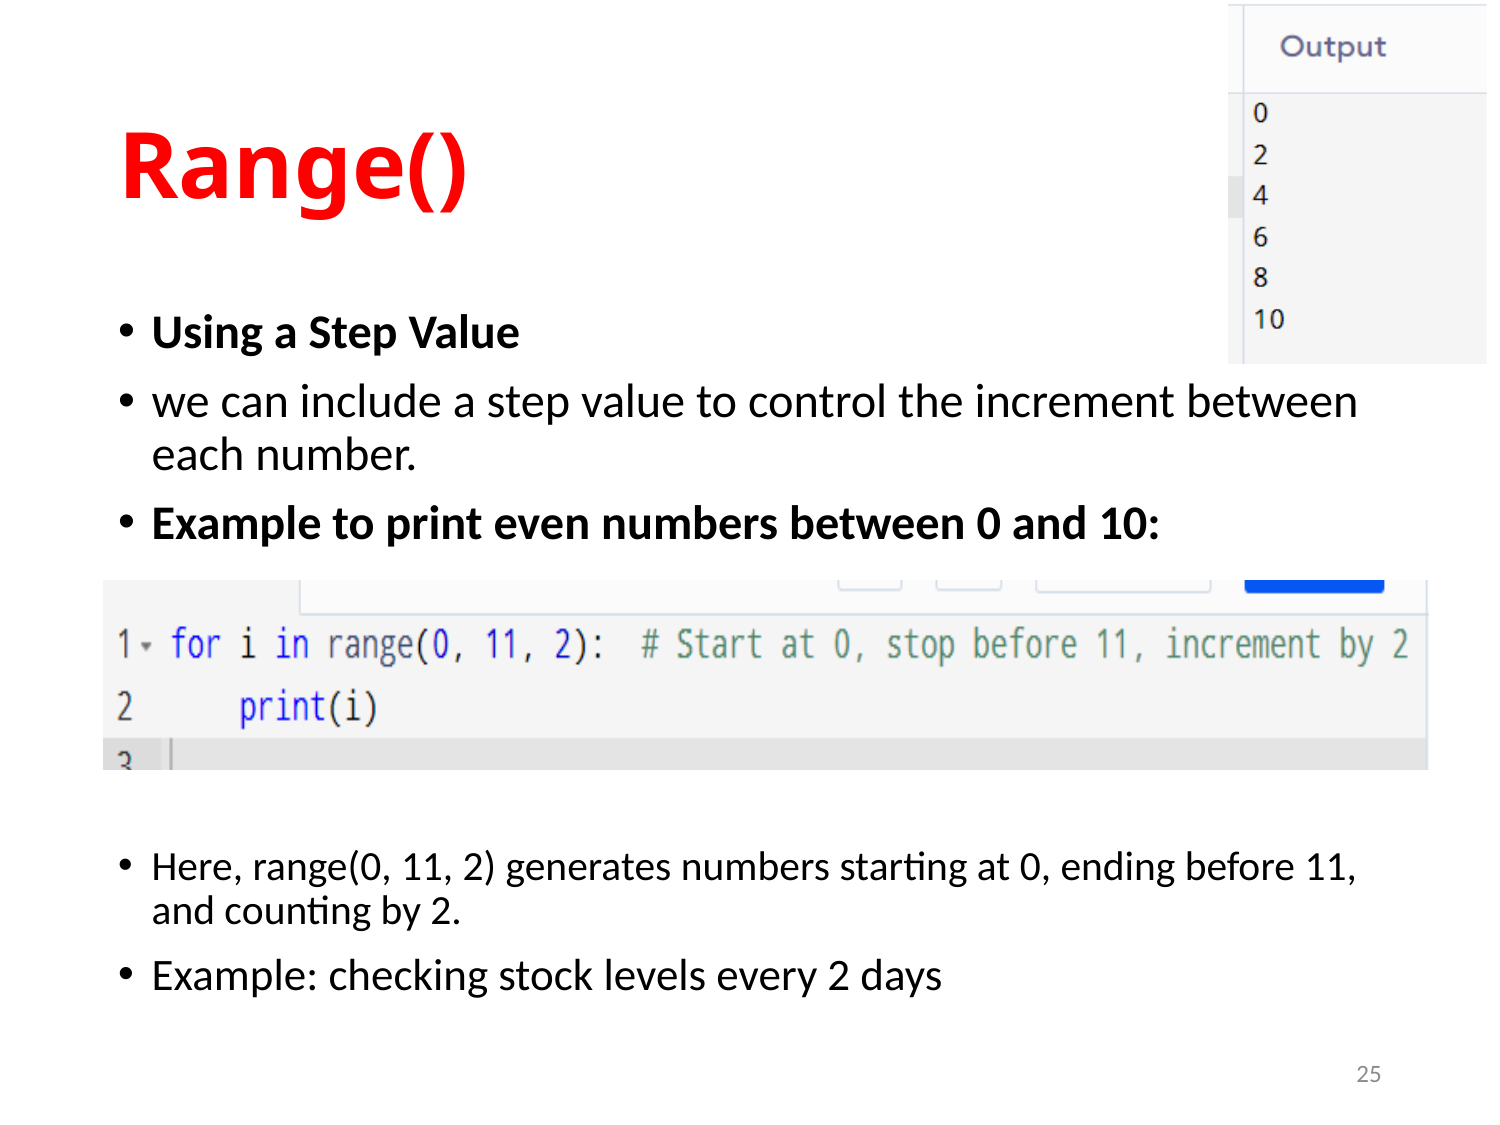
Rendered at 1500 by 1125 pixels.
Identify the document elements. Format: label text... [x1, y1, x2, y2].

picture [1228, 0, 1487, 364]
picture [103, 580, 1429, 770]
list Using a Step Value we can include a step value to control the increment between each number. Example to print even numbers between 0 and 10: Here, range(0, 11, 2) generates numbers starting at 0, ending before 11, and counting by 2. Example: checking stock levels every 2 days [103, 770, 1397, 1014]
title Range() [103, 59, 1228, 278]
list Using a Step Value we can include a step value to control the increment between each number. Example to print even numbers between 0 and 10: Here, range(0, 11, 2) generates numbers starting at 0, ending before 11, and counting by 2. Example: checking stock levels every 2 days [103, 299, 1397, 580]
slide_number 25 [1059, 1042, 1397, 1103]
